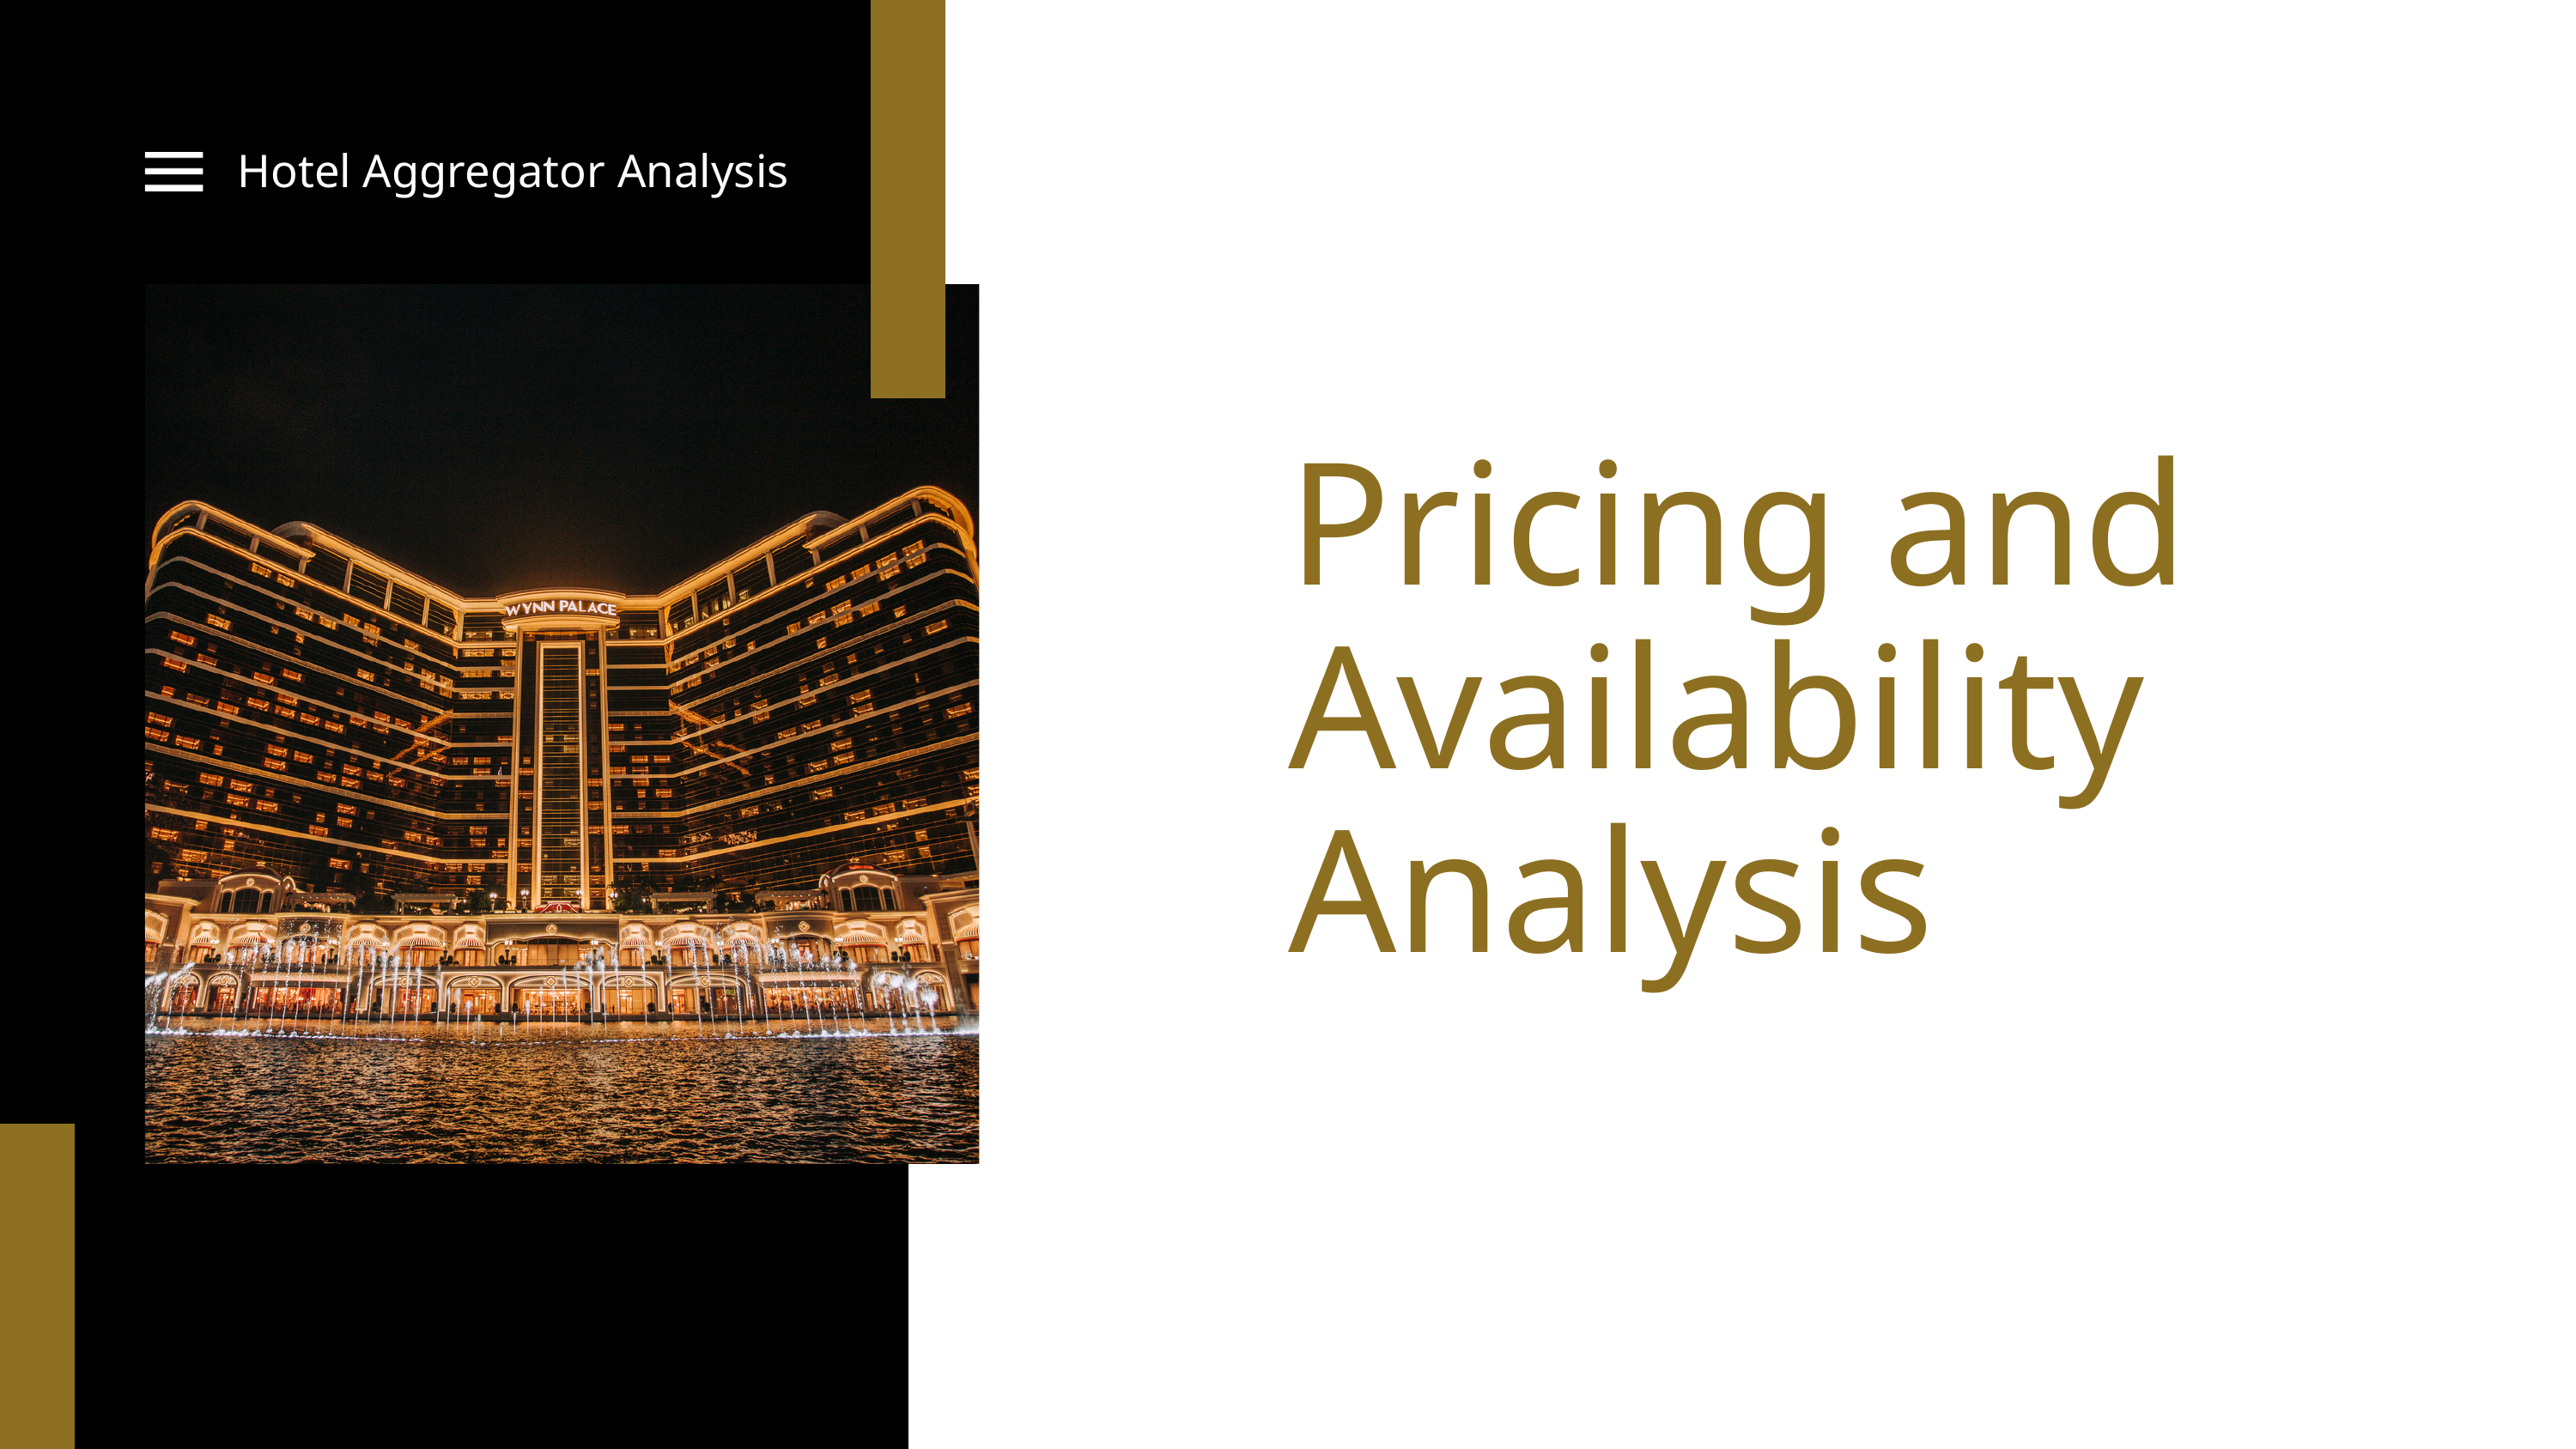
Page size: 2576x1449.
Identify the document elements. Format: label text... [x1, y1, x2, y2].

text_box Pricing and Availability Analysis [1288, 435, 2339, 986]
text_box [144, 284, 980, 1165]
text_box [870, 0, 946, 399]
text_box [0, 1123, 76, 1449]
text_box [0, 0, 909, 1449]
